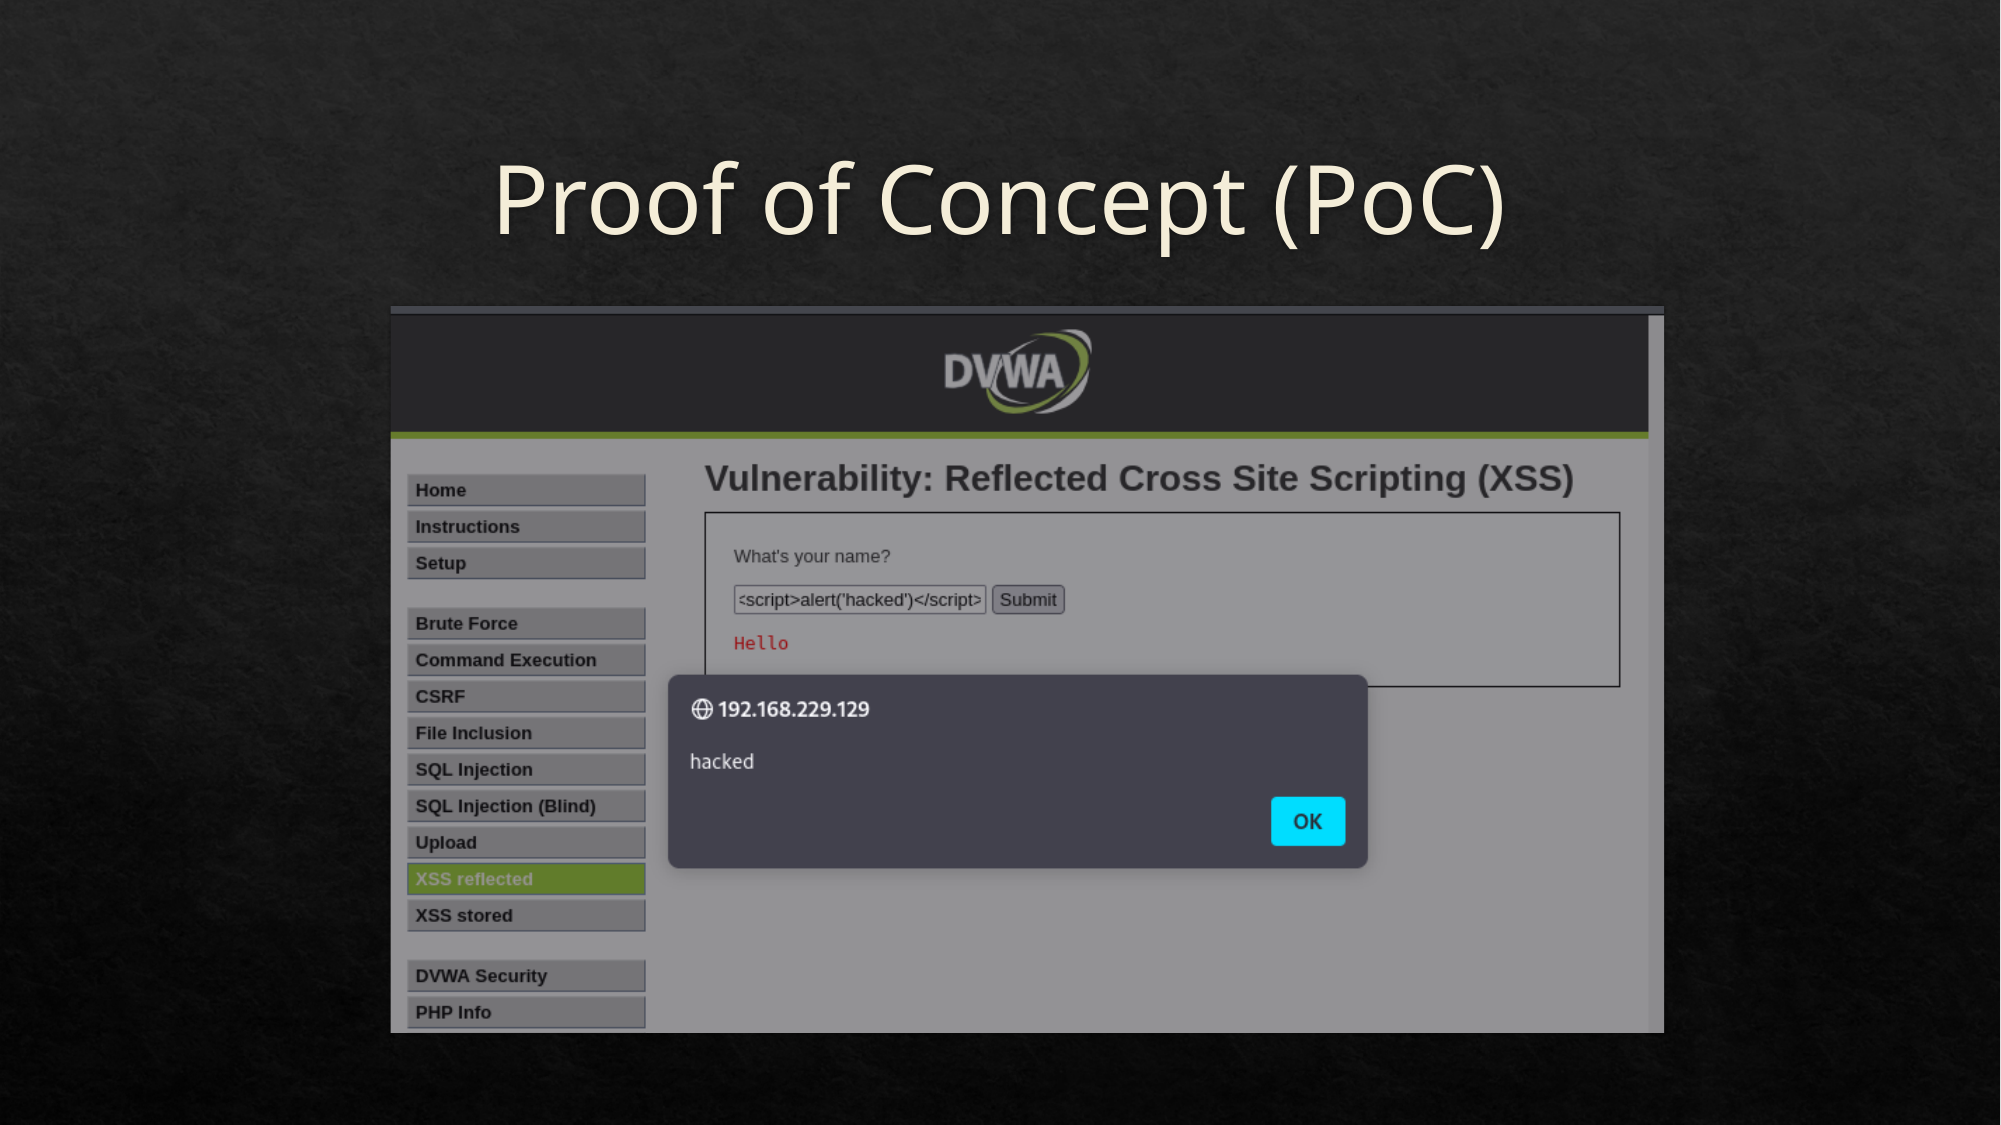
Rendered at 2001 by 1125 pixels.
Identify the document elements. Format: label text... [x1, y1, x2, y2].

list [390, 305, 1665, 1033]
title Proof of Concept (PoC) [149, 99, 1849, 307]
